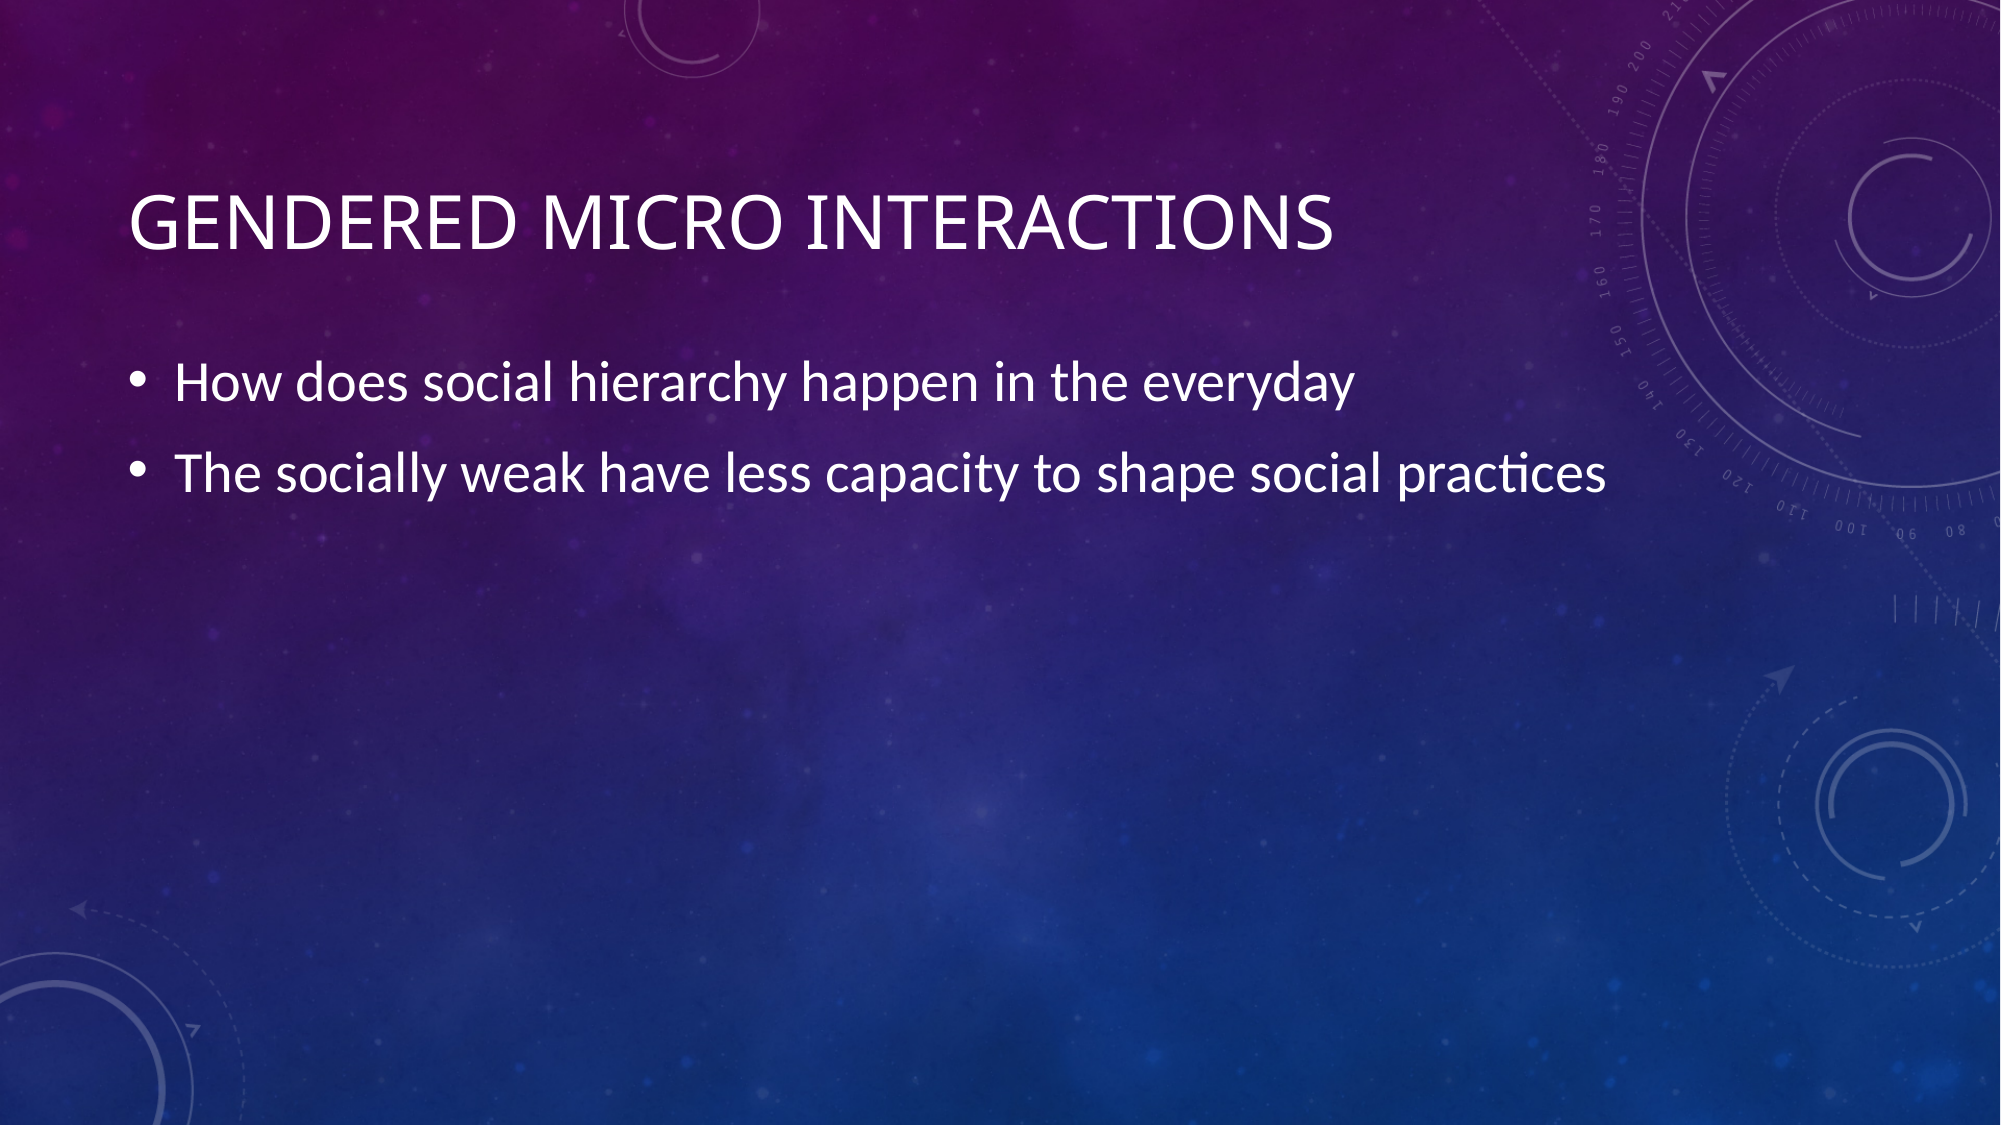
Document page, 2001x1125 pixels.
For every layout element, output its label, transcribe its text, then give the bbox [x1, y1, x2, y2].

title Gendered micro interactions [112, 99, 1775, 339]
picture [0, 0, 2001, 1125]
list How does social hierarchy happen in the everyday The socially weak have less capacity to shape social practices [112, 351, 1775, 628]
